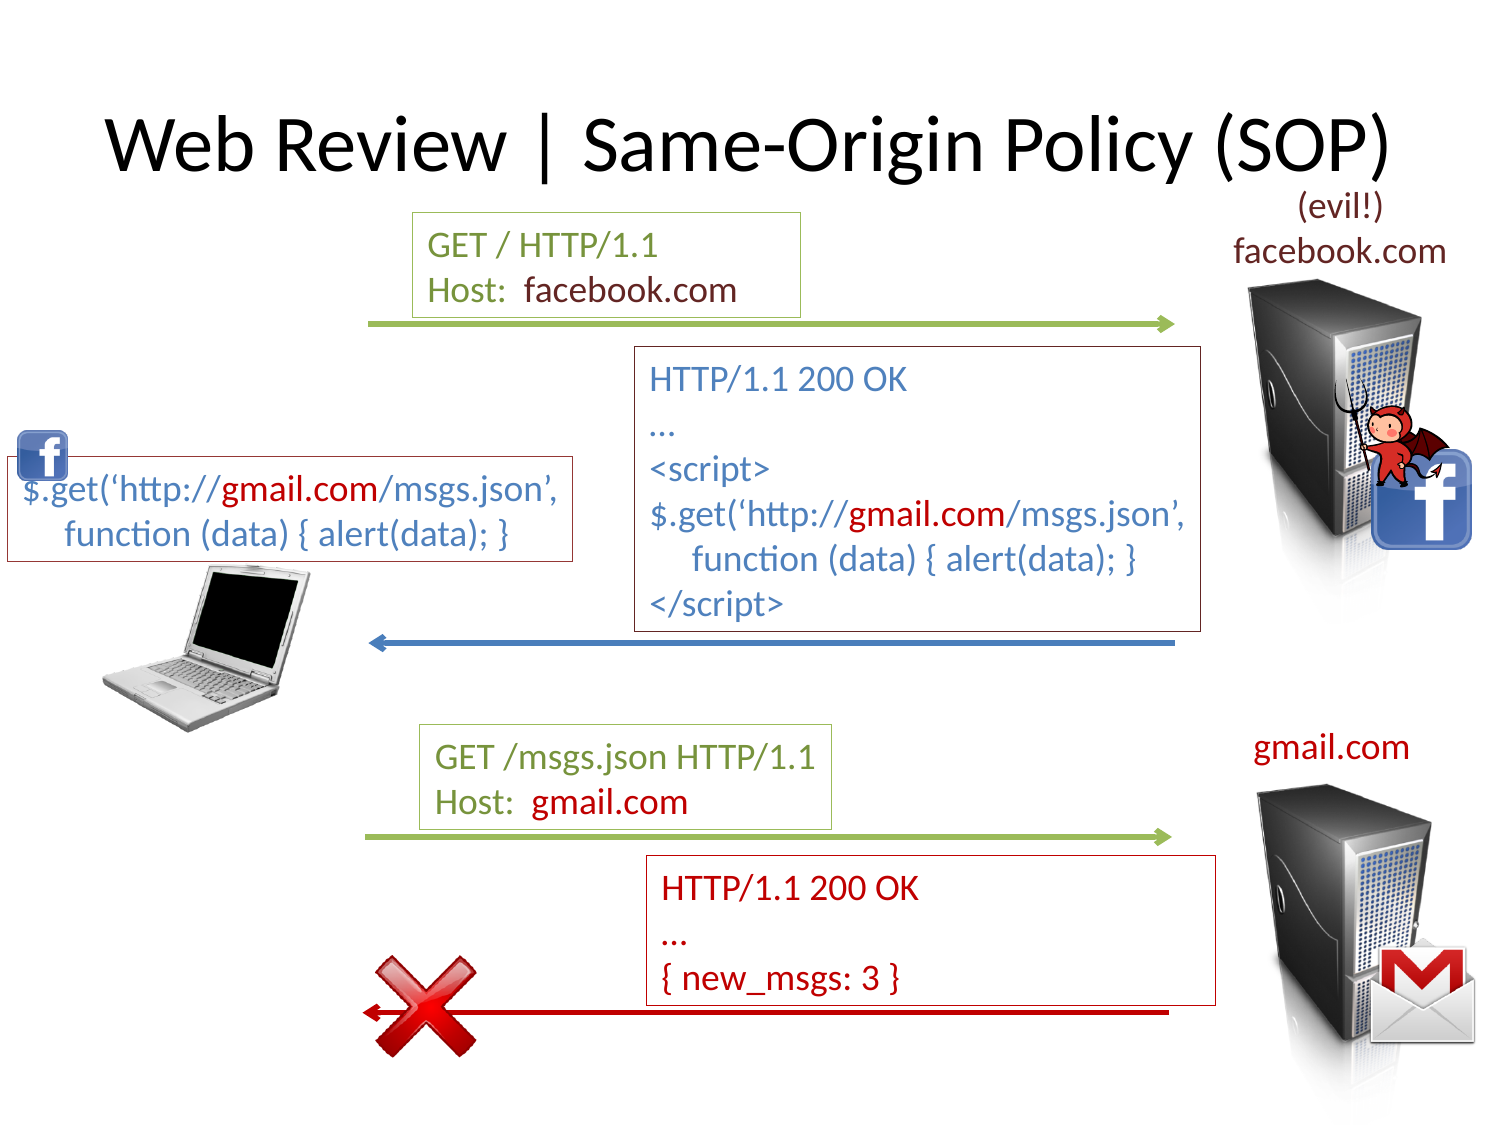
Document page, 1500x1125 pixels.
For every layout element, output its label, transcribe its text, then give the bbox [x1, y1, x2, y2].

picture [1256, 783, 1484, 1125]
text_box gmail.com [1238, 714, 1426, 775]
text_box $.get(‘http://gmail.com/msgs.json’, function (data) { alert(data); } [7, 456, 573, 562]
picture [374, 955, 478, 1058]
text_box (evil!) facebook.com [1218, 173, 1463, 279]
text_box HTTP/1.1 200 OK … <script> $.get(‘http://gmail.com/msgs.json’, function (data) { alert(data); } </script> [634, 346, 1200, 632]
text_box HTTP/1.1 200 OK … { new_msgs: 3 } [646, 855, 1216, 1006]
text_box GET / HTTP/1.1 Host: facebook.com [412, 212, 801, 318]
picture [74, 524, 344, 753]
text_box GET /msgs.json HTTP/1.1 Host: gmail.com [419, 724, 832, 830]
picture [1246, 278, 1473, 626]
title Web Review | Same-Origin Policy (SOP) [75, 45, 1425, 233]
picture [17, 430, 68, 482]
